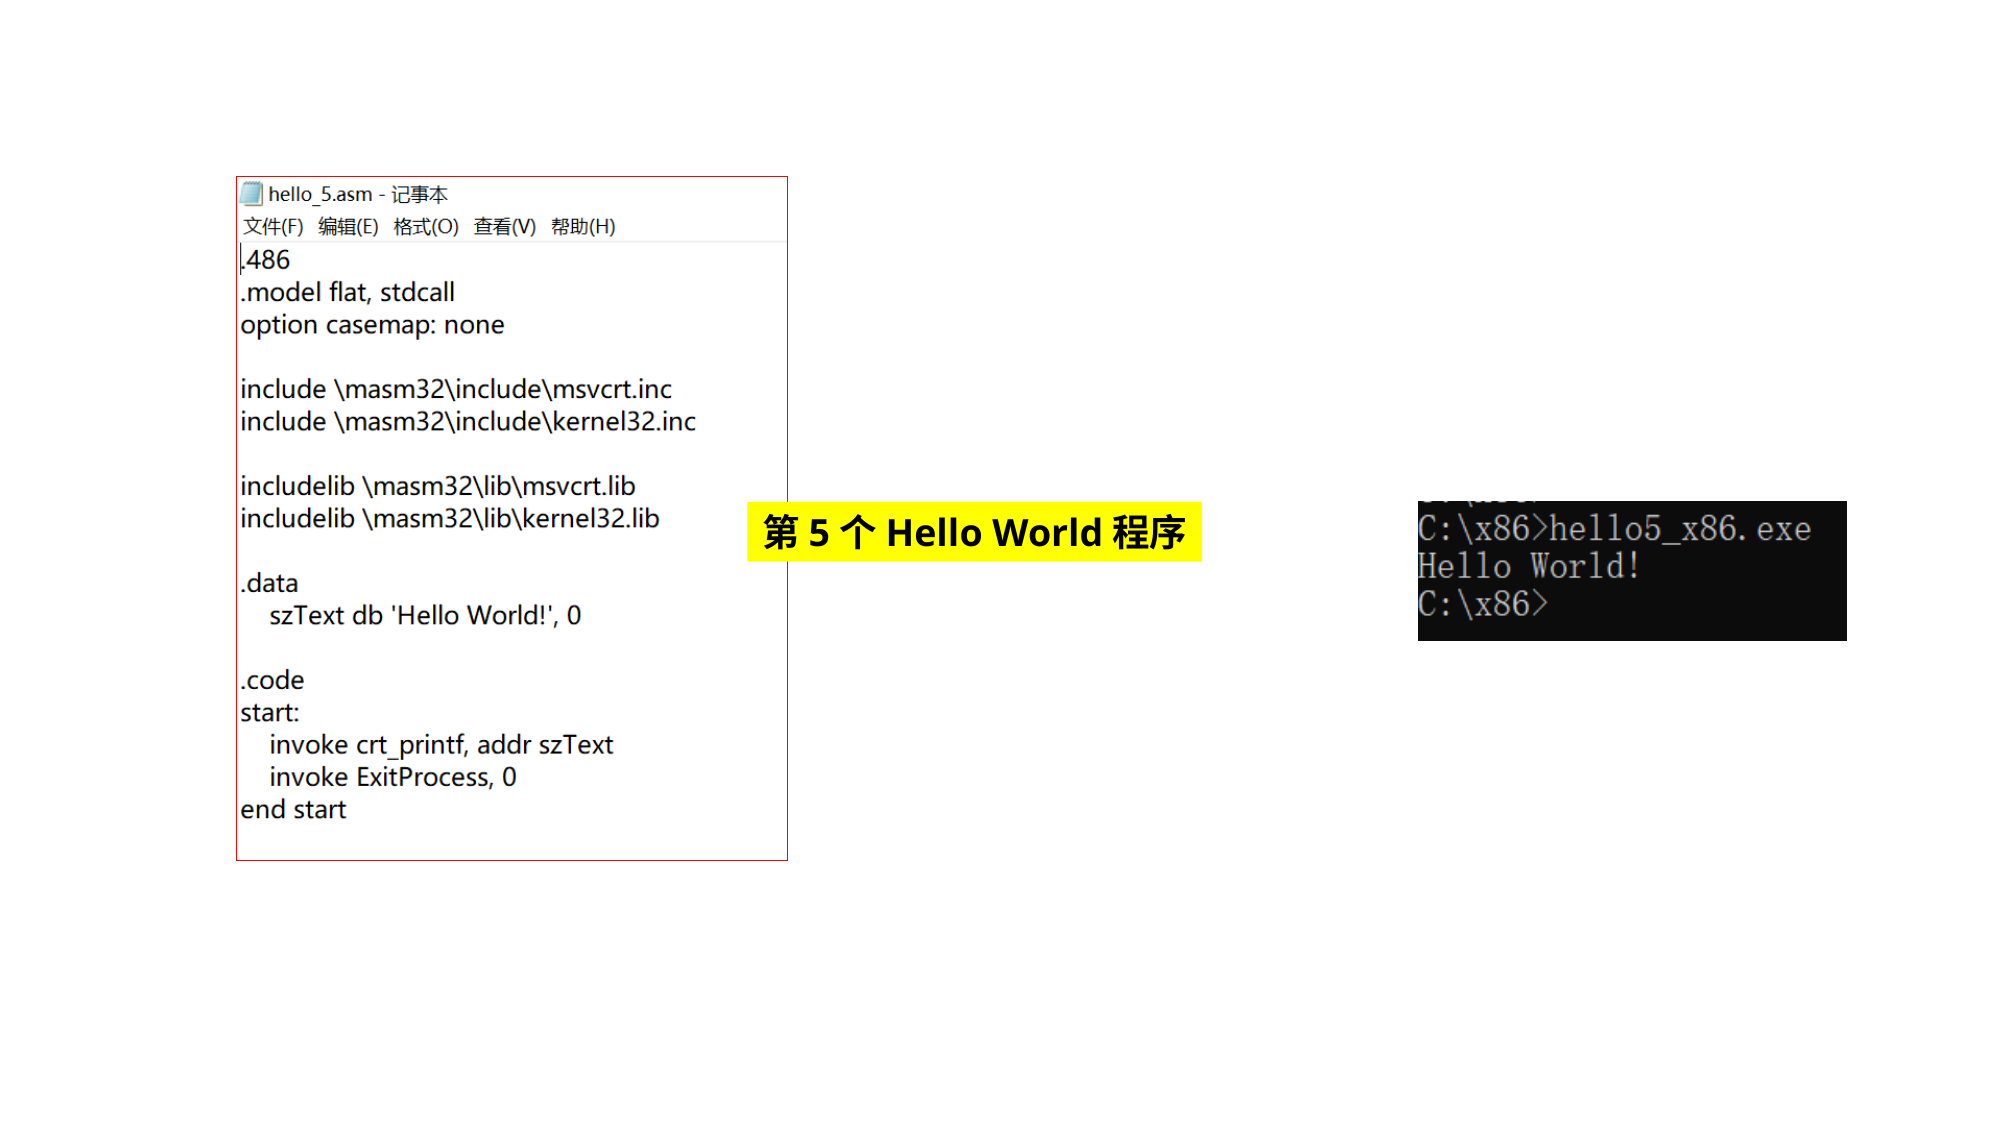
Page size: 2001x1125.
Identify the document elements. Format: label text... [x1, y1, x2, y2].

picture [1418, 501, 1847, 641]
picture [236, 176, 788, 861]
text_box 第5个Hello World程序 [788, 501, 1203, 562]
